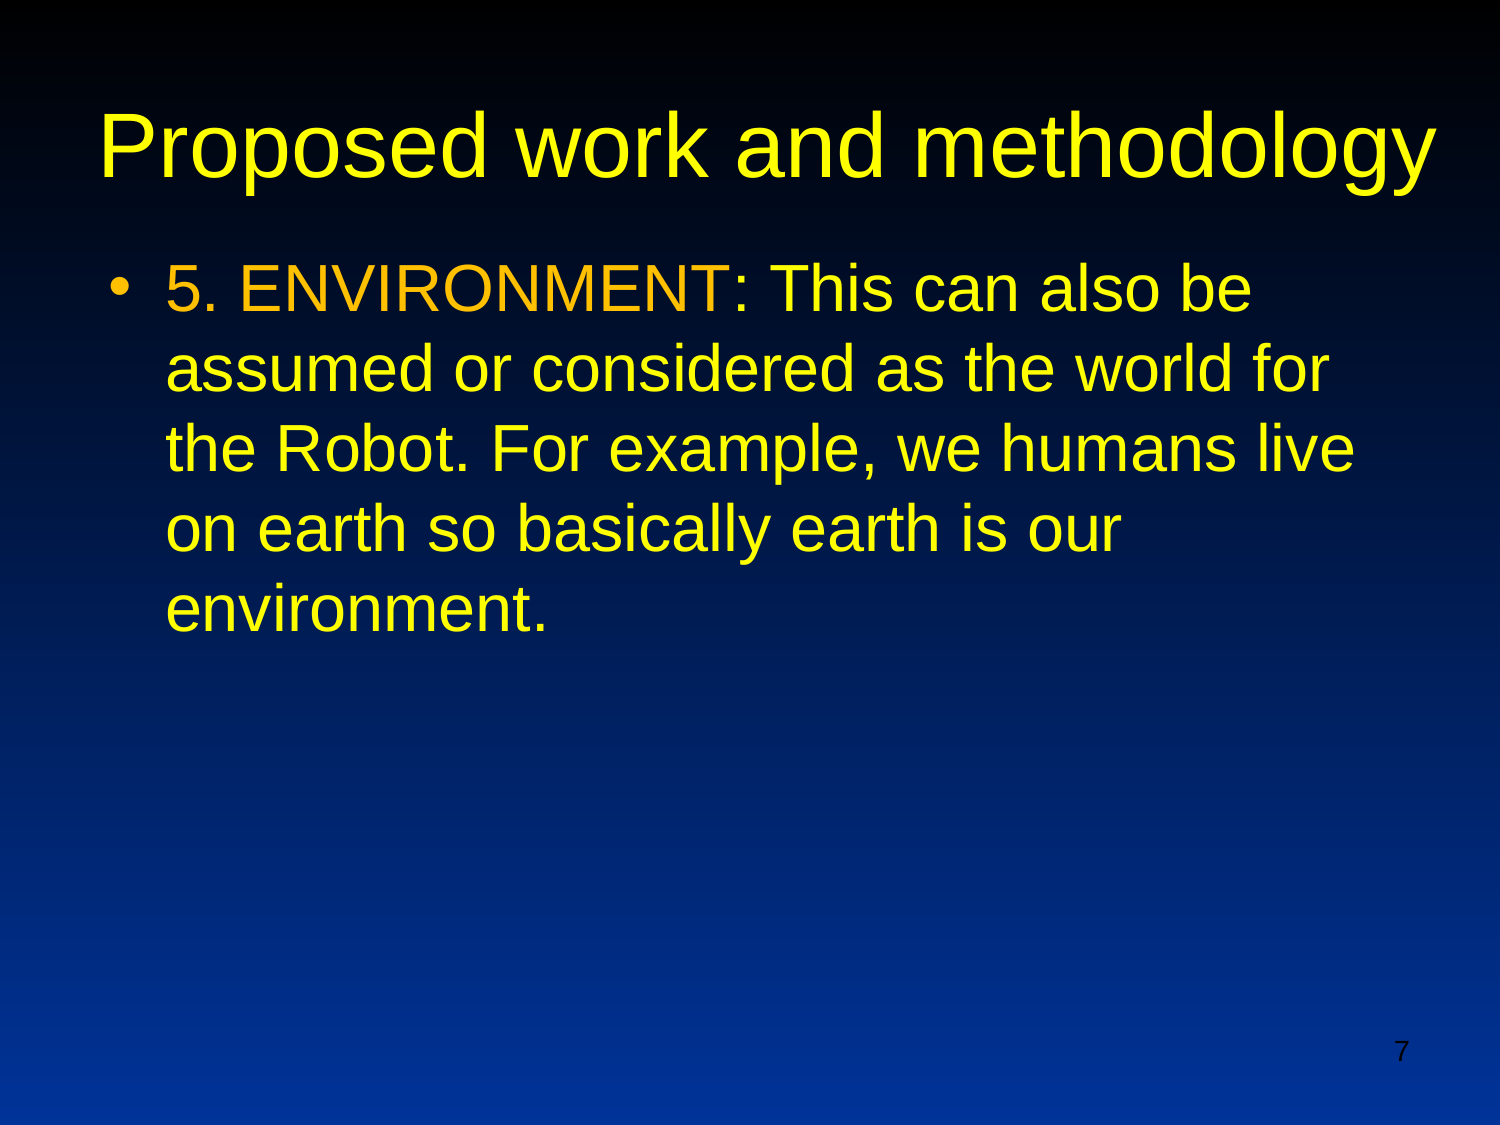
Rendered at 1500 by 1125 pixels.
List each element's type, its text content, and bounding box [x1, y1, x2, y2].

text_box ‹#› [1074, 1024, 1425, 1103]
title Proposed work and methodology [75, 45, 1463, 238]
list 5. ENVIRONMENT: This can also be assumed or considered as the world for the Robot. For example, we humans live on earth so basically earth is our environment. [93, 237, 1444, 980]
